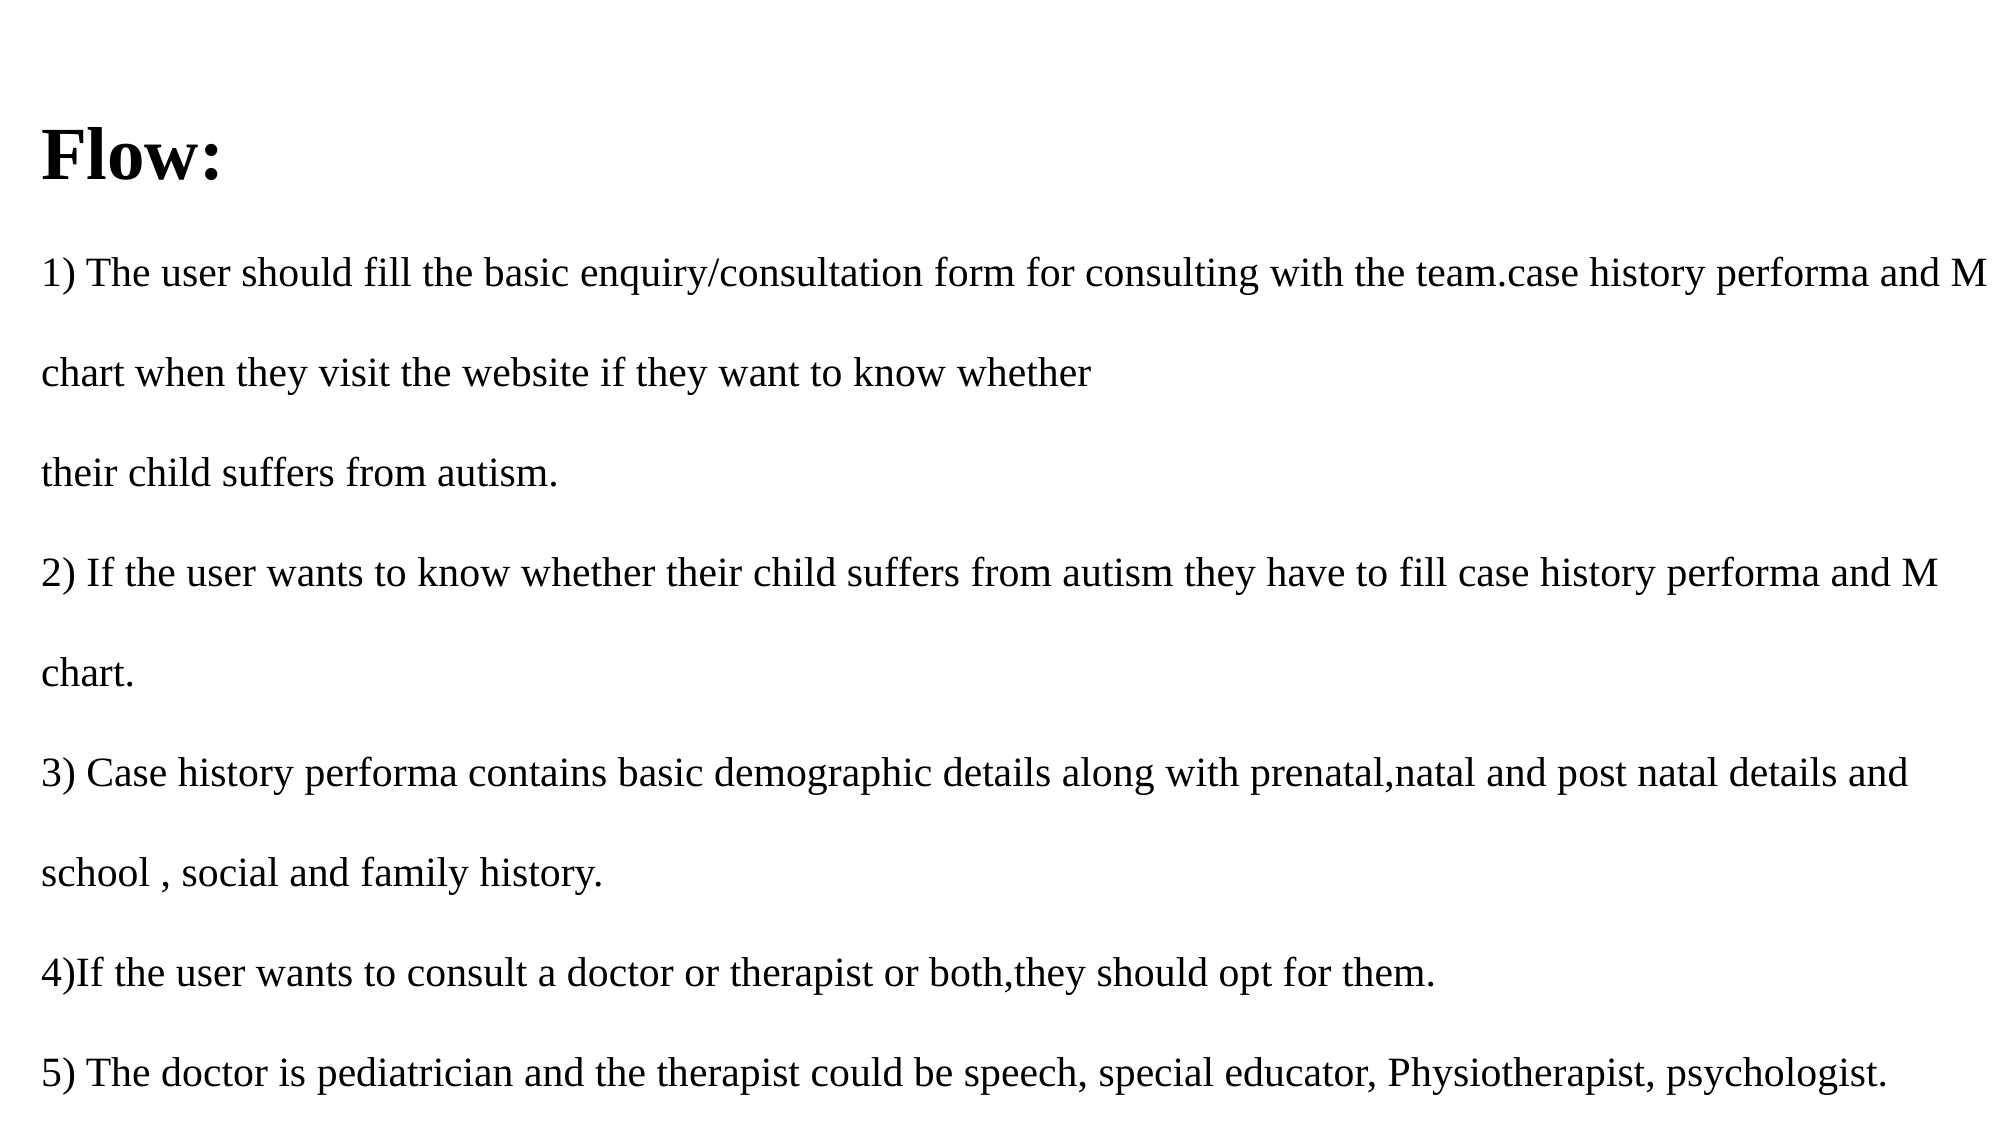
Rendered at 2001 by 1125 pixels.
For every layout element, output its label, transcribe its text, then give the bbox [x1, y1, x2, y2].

text_box Flow: 1) The user should fill the basic enquiry/consultation form for consulting with the team.case history performa and M chart when they visit the website if they want to know whether their child suffers from autism. 2) If the user wants to know whether their child suffers from autism they have to fill case history performa and M chart. 3) Case history performa contains basic demographic details along with prenatal,natal and post natal details and school , social and family history. 4)If the user wants to consult a doctor or therapist or both,they should opt for them. 5) The doctor is pediatrician and the therapist could be speech, special educator, Physiotherapist, psychologist. [26, 52, 2000, 1125]
